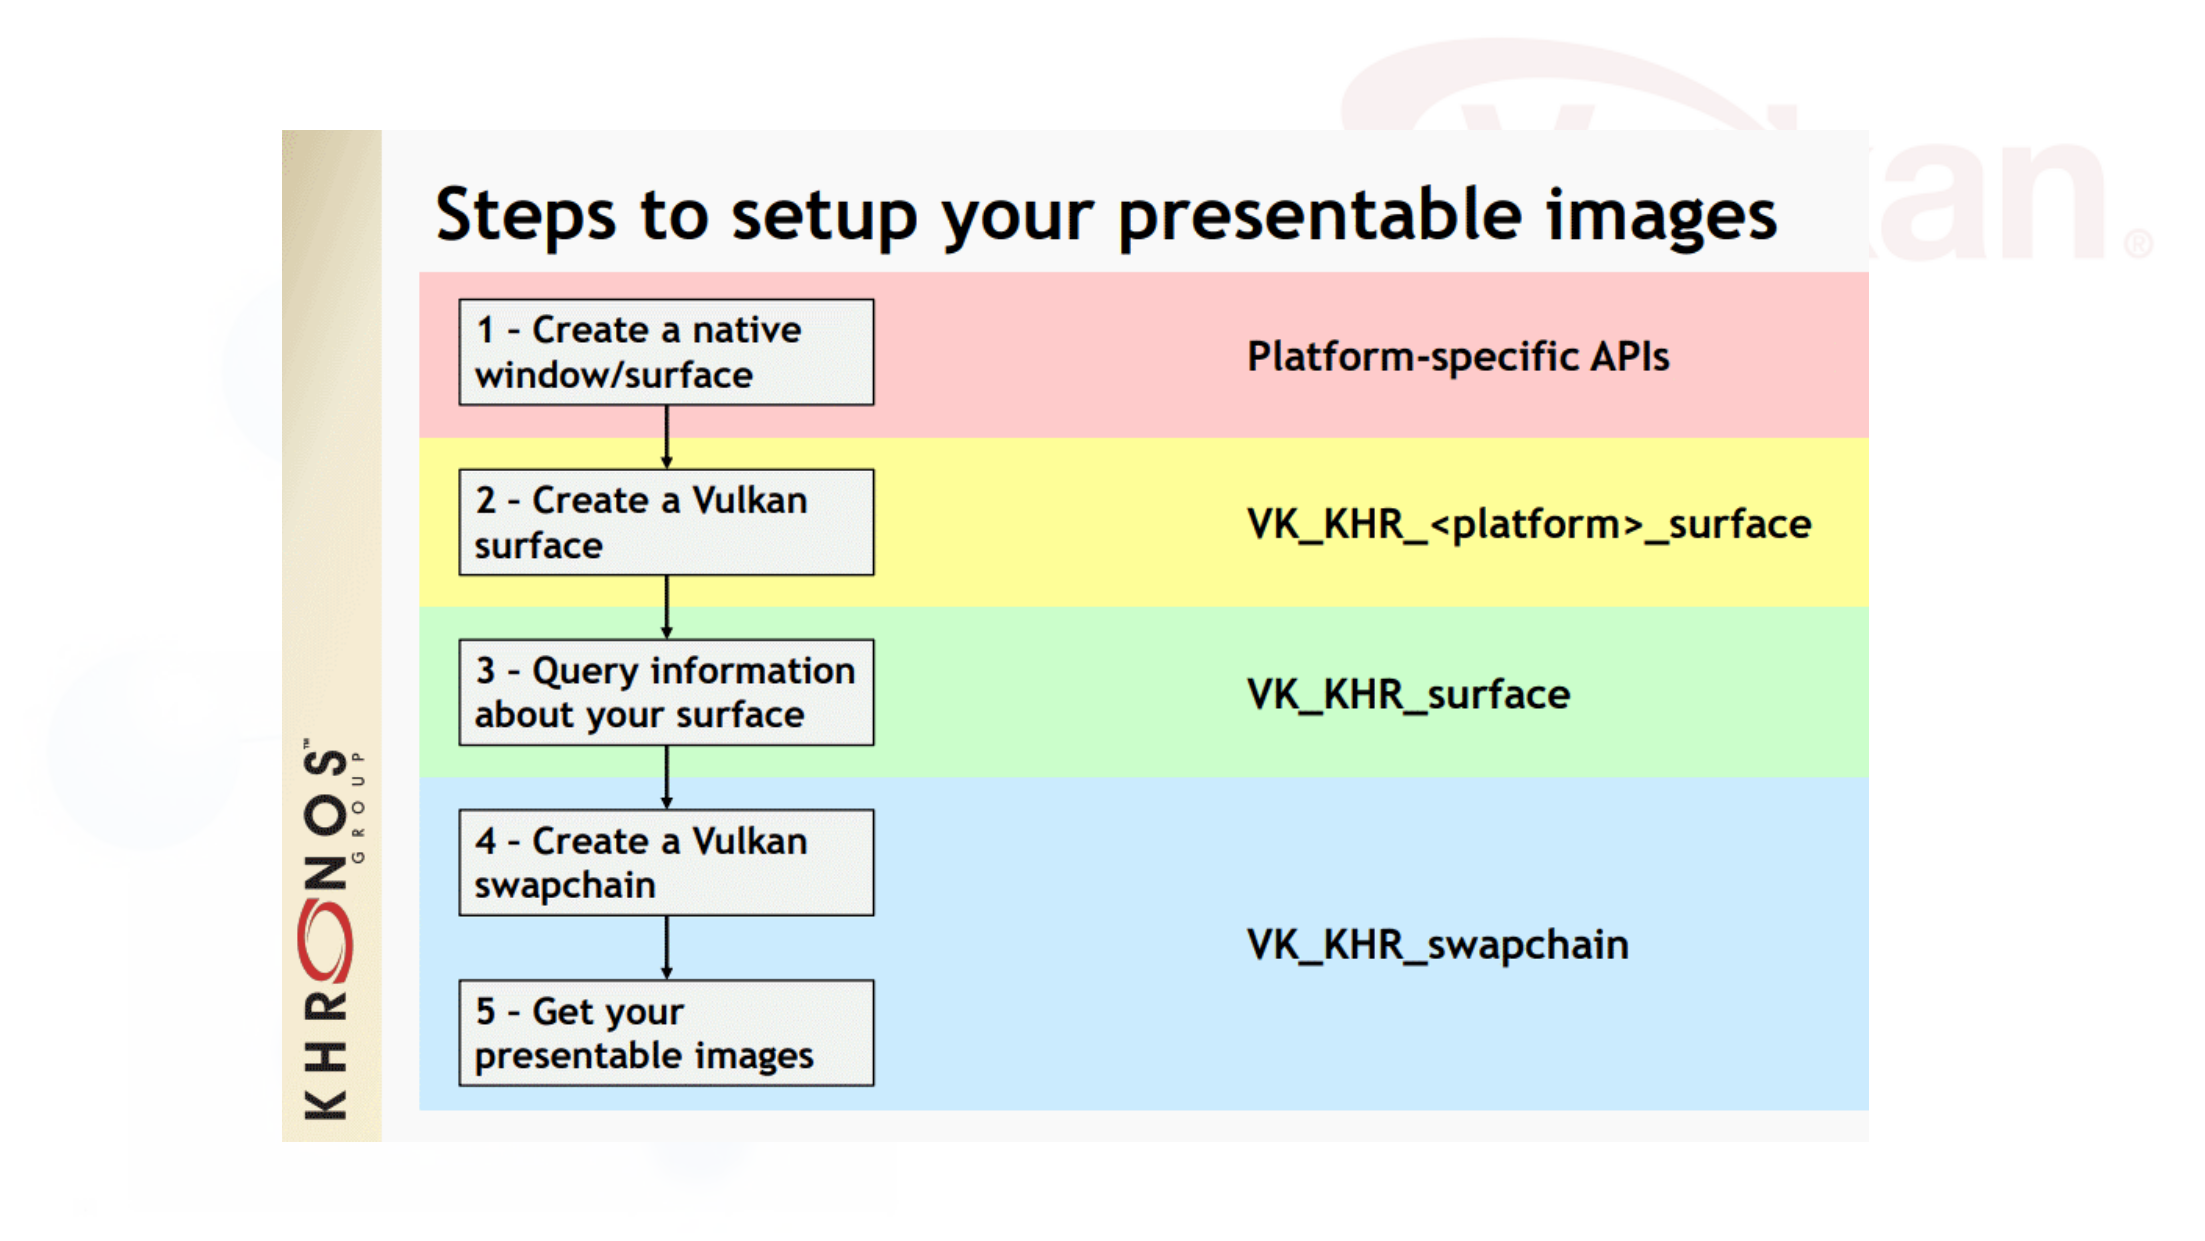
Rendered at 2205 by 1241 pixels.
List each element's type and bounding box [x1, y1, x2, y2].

picture [282, 130, 1869, 1142]
